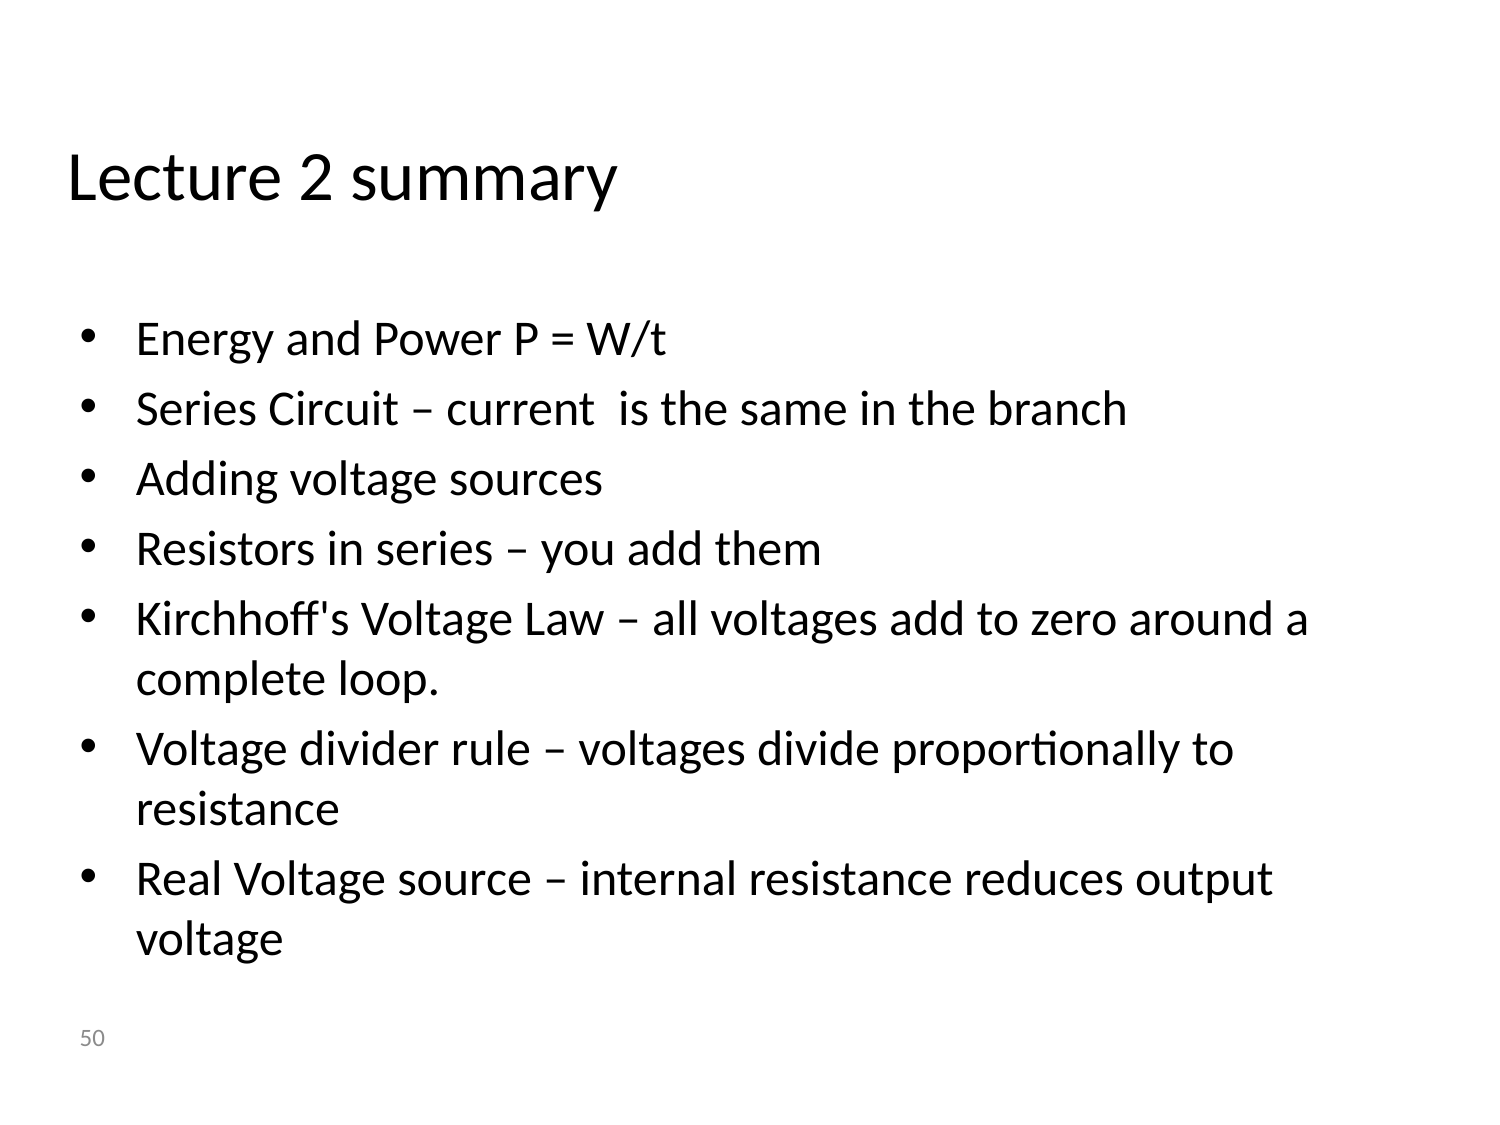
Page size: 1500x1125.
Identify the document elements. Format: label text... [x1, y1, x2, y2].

slide_number 50 [64, 1006, 415, 1067]
title Lecture 2 summary [52, 115, 1326, 229]
list Energy and Power P = W/t Series Circuit – current is the same in the branch Adding voltage sources Resistors in series – you add them Kirchhoff's Voltage Law – all voltages add to zero around a complete loop. Voltage divider rule – voltages divide proportionally to resistance Real Voltage source – internal resistance reduces output voltage [64, 227, 1382, 903]
